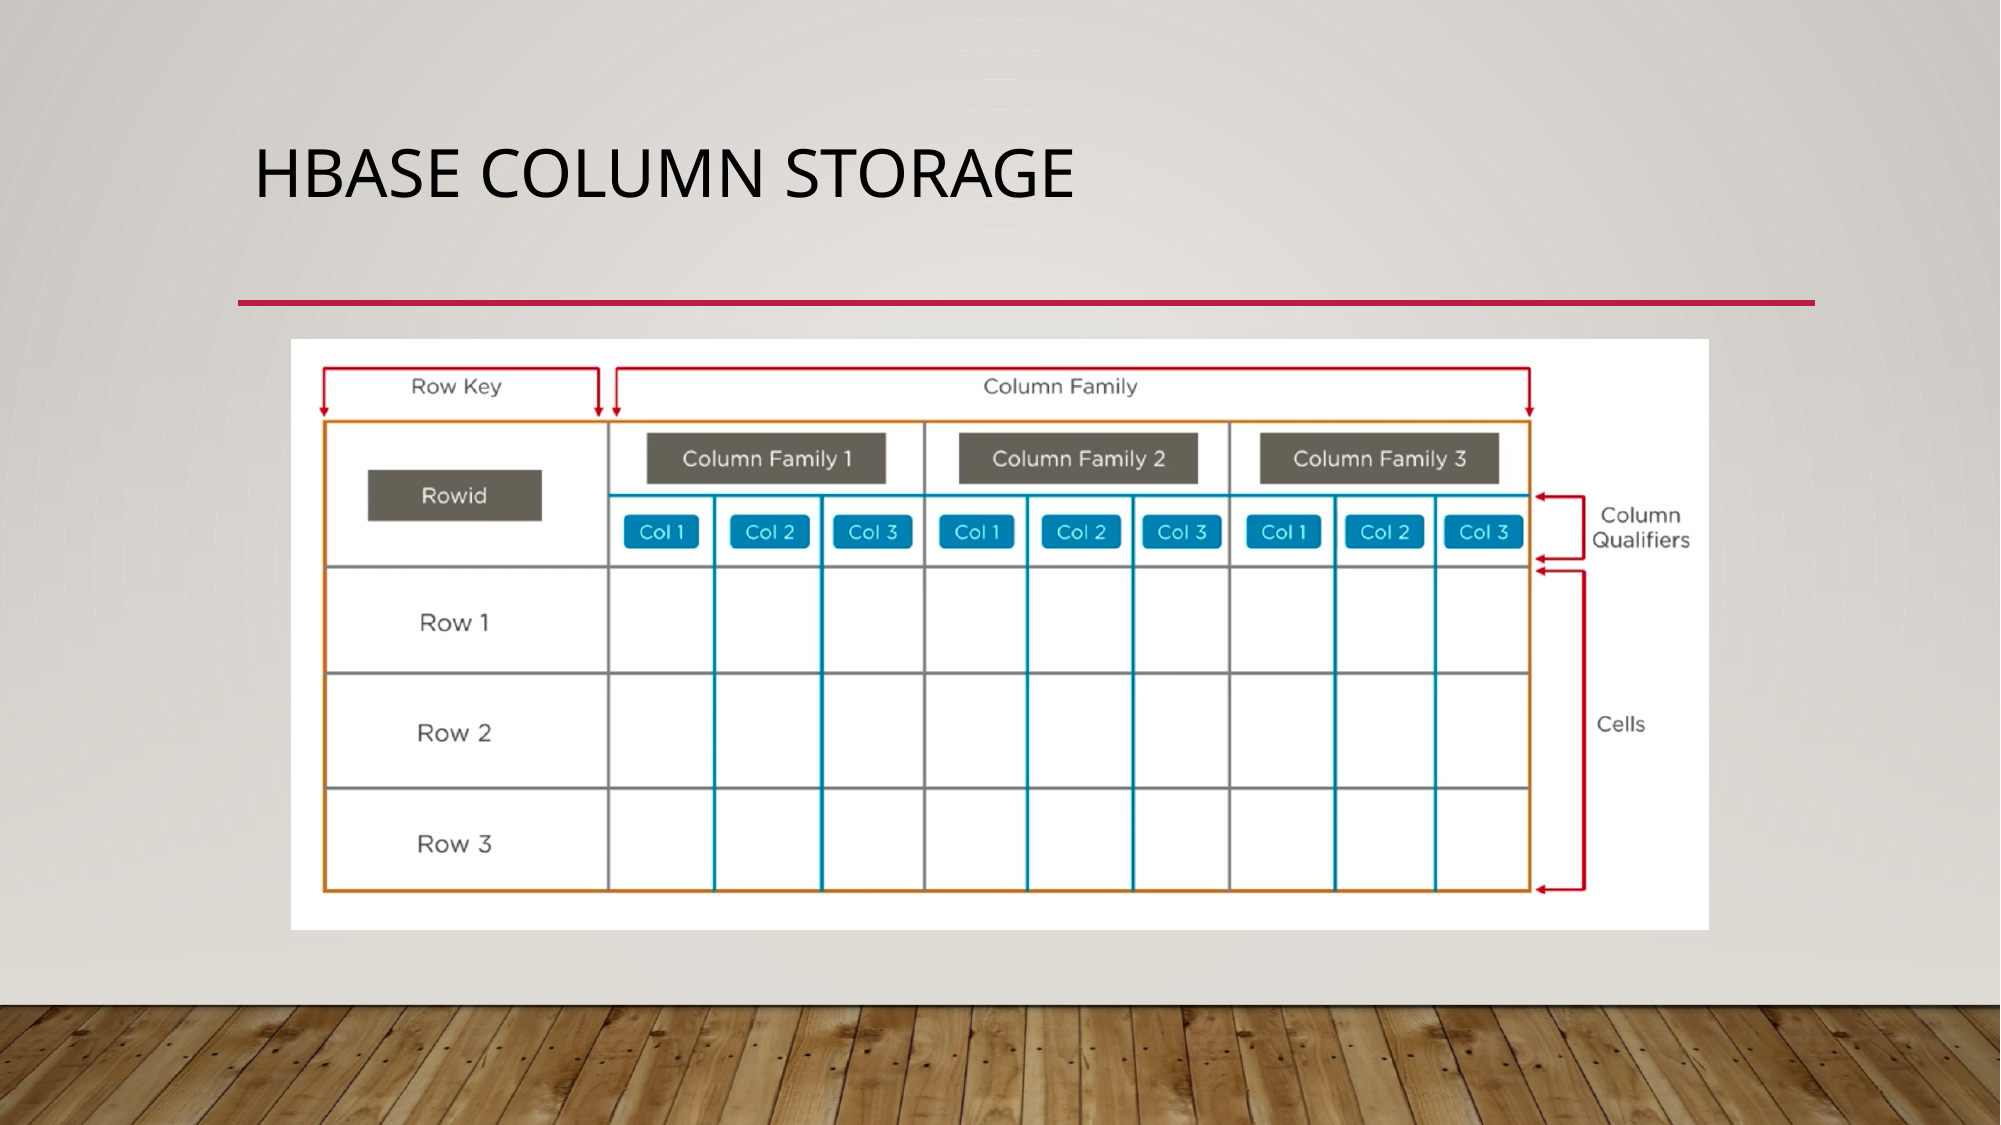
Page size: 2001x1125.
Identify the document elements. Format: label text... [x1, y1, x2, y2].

title Hbase column Storage [238, 131, 1814, 305]
picture [290, 338, 1709, 930]
picture [0, 1005, 2000, 1125]
